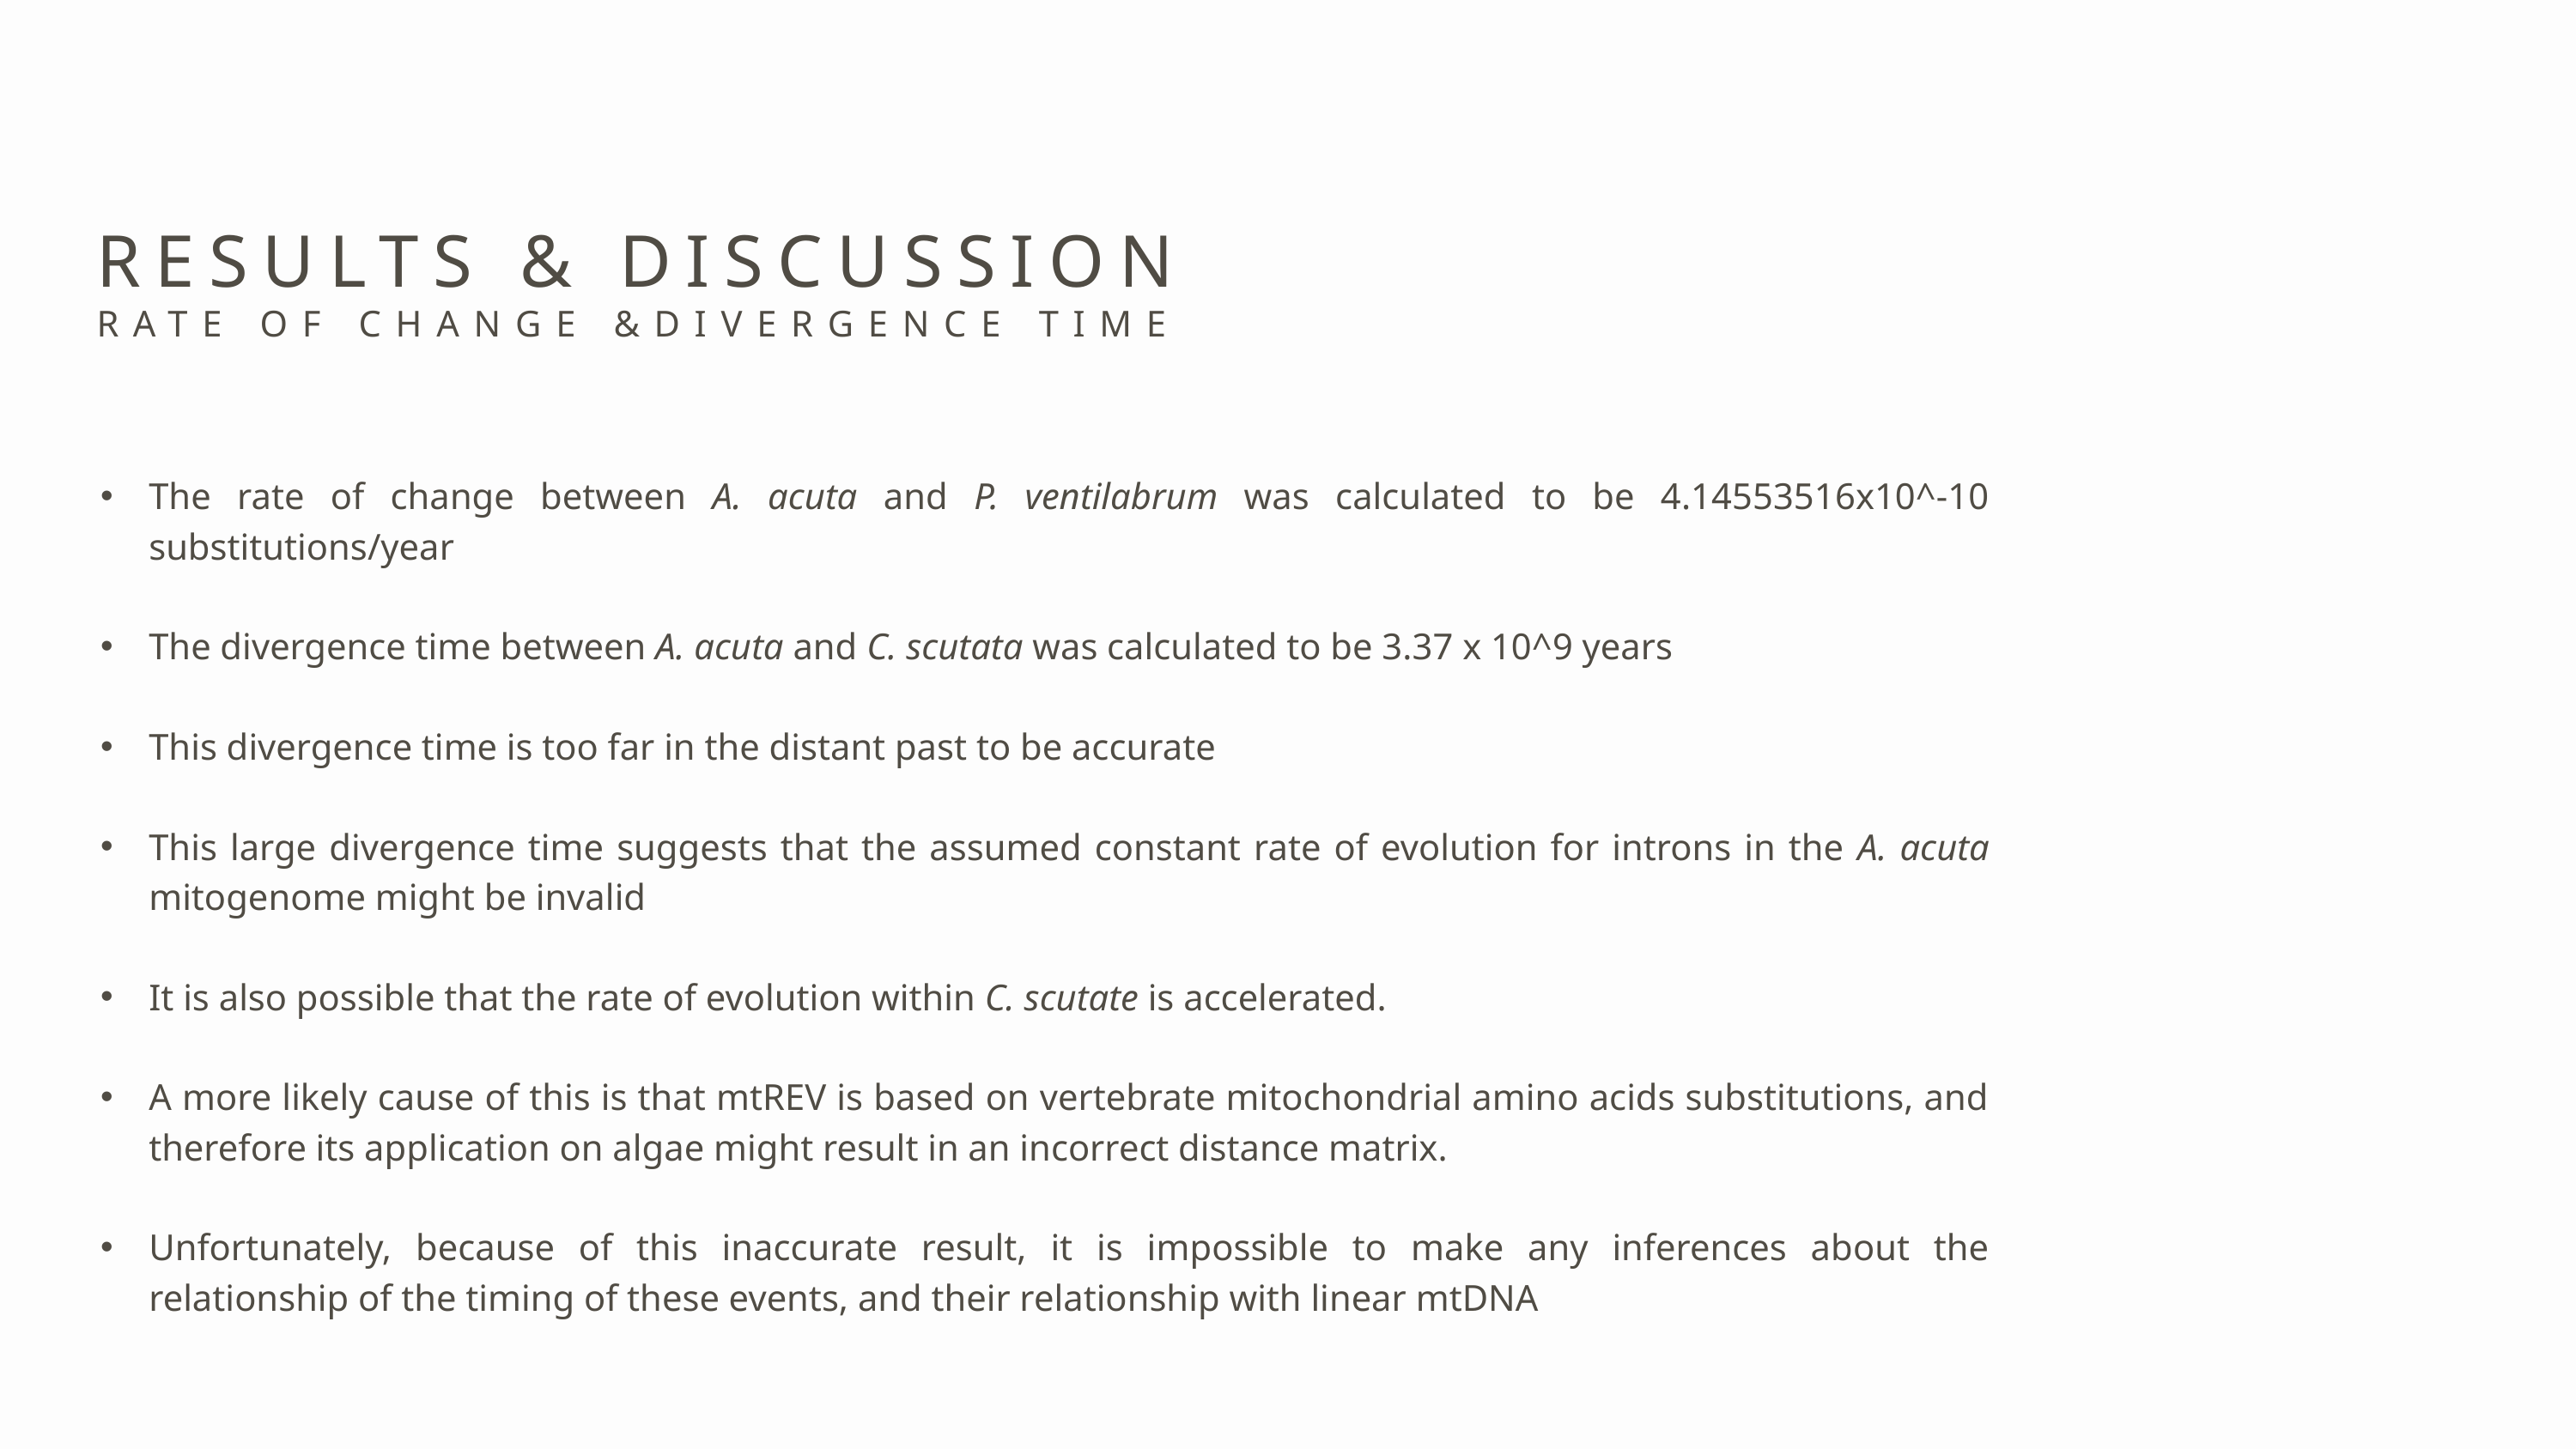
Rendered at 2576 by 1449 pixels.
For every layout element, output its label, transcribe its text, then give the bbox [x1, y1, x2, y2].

text_box RESULTS & DISCUSSION RATE OF CHANGE &DIVERGENCE TIME [96, 201, 1213, 345]
text_box The rate of change between A. acuta and P. ventilabrum was calculated to be 4.14553516x10^-10 substitutions/year The divergence time between A. acuta and C. scutata was calculated to be 3.37 x 10^9 years This divergence time is too far in the distant past to be accurate This large divergence time suggests that the assumed constant rate of evolution for introns in the A. acuta mitogenome might be invalid It is also possible that the rate of evolution within C. scutate is accelerated. A more likely cause of this is that mtREV is based on vertebrate mitochondrial amino acids substitutions, and therefore its application on algae might result in an incorrect distance matrix. Unfortunately, because of this inaccurate result, it is impossible to make any inferences about the relationship of the timing of these events, and their relationship with linear mtDNA [100, 466, 1990, 1319]
